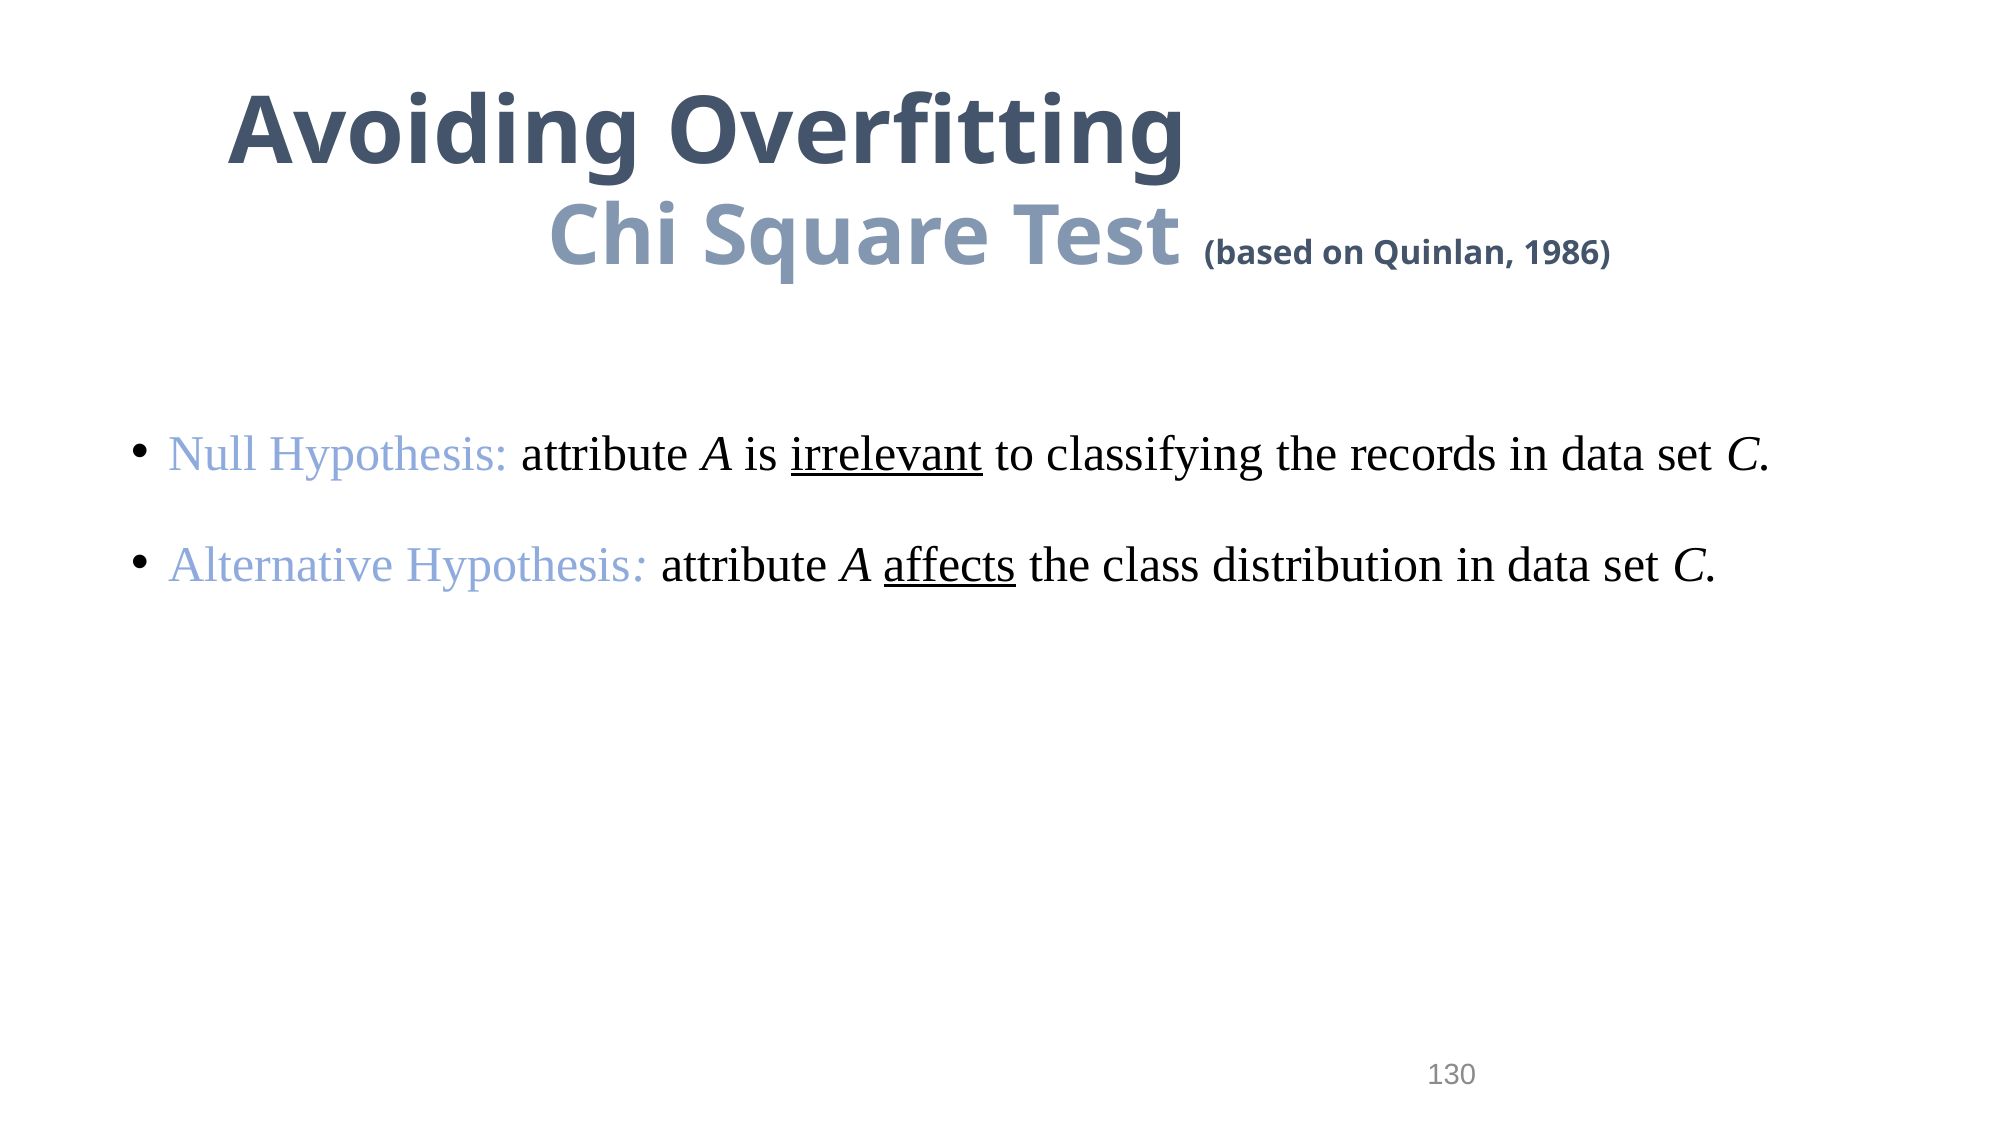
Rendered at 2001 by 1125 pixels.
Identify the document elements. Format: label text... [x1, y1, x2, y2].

list Null Hypothesis: attribute A is irrelevant to classifying the records in data set C. Alternative Hypothesis: attribute A affects the class distribution in data set C. [116, 382, 1936, 1125]
slide_number 130 [1412, 1042, 1863, 1103]
text_box Avoiding Overfitting Chi Square Test (based on Quinlan, 1986) [213, 75, 1939, 293]
